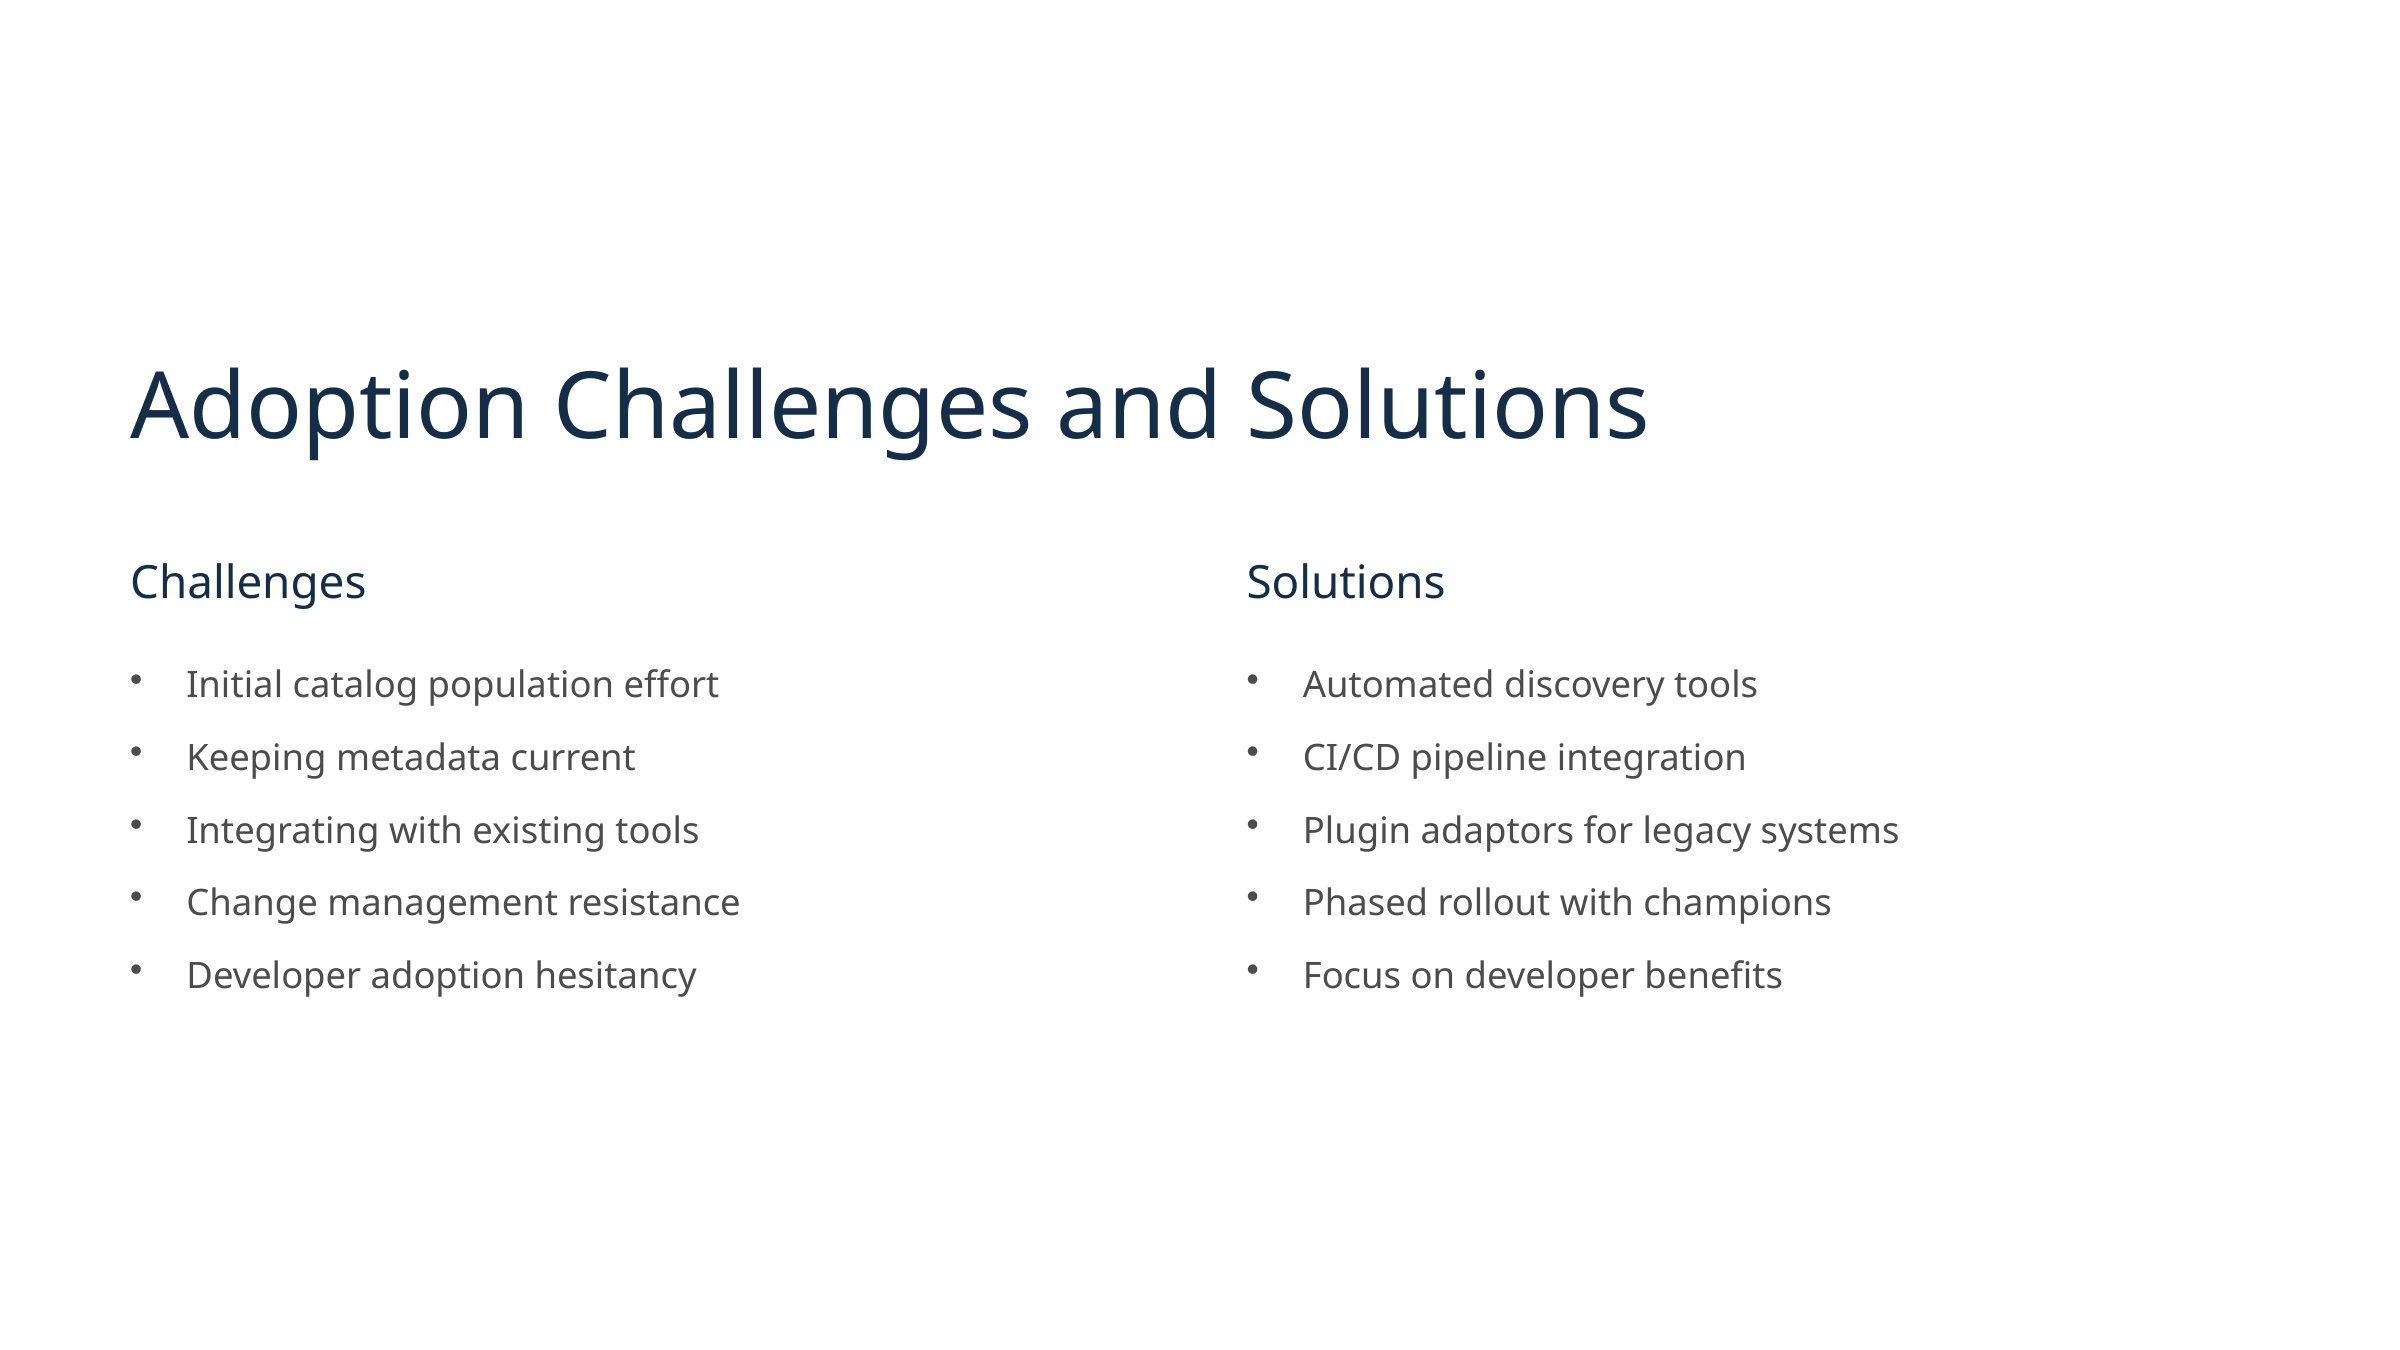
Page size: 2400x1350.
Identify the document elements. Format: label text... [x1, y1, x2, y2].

text_box Integrating with existing tools [130, 790, 1155, 851]
text_box CI/CD pipeline integration [1246, 718, 2271, 778]
text_box Plugin adaptors for legacy systems [1246, 790, 2271, 851]
text_box Keeping metadata current [130, 718, 1155, 778]
text_box Adoption Challenges and Solutions [130, 341, 1480, 458]
text_box Solutions [1246, 550, 1712, 609]
text_box Initial catalog population effort [130, 645, 1155, 706]
text_box Phased rollout with champions [1246, 863, 2271, 923]
text_box Automated discovery tools [1246, 645, 2271, 706]
text_box Challenges [130, 550, 596, 609]
text_box Developer adoption hesitancy [130, 936, 1155, 996]
text_box Change management resistance [130, 863, 1155, 923]
text_box Focus on developer benefits [1246, 936, 2271, 996]
